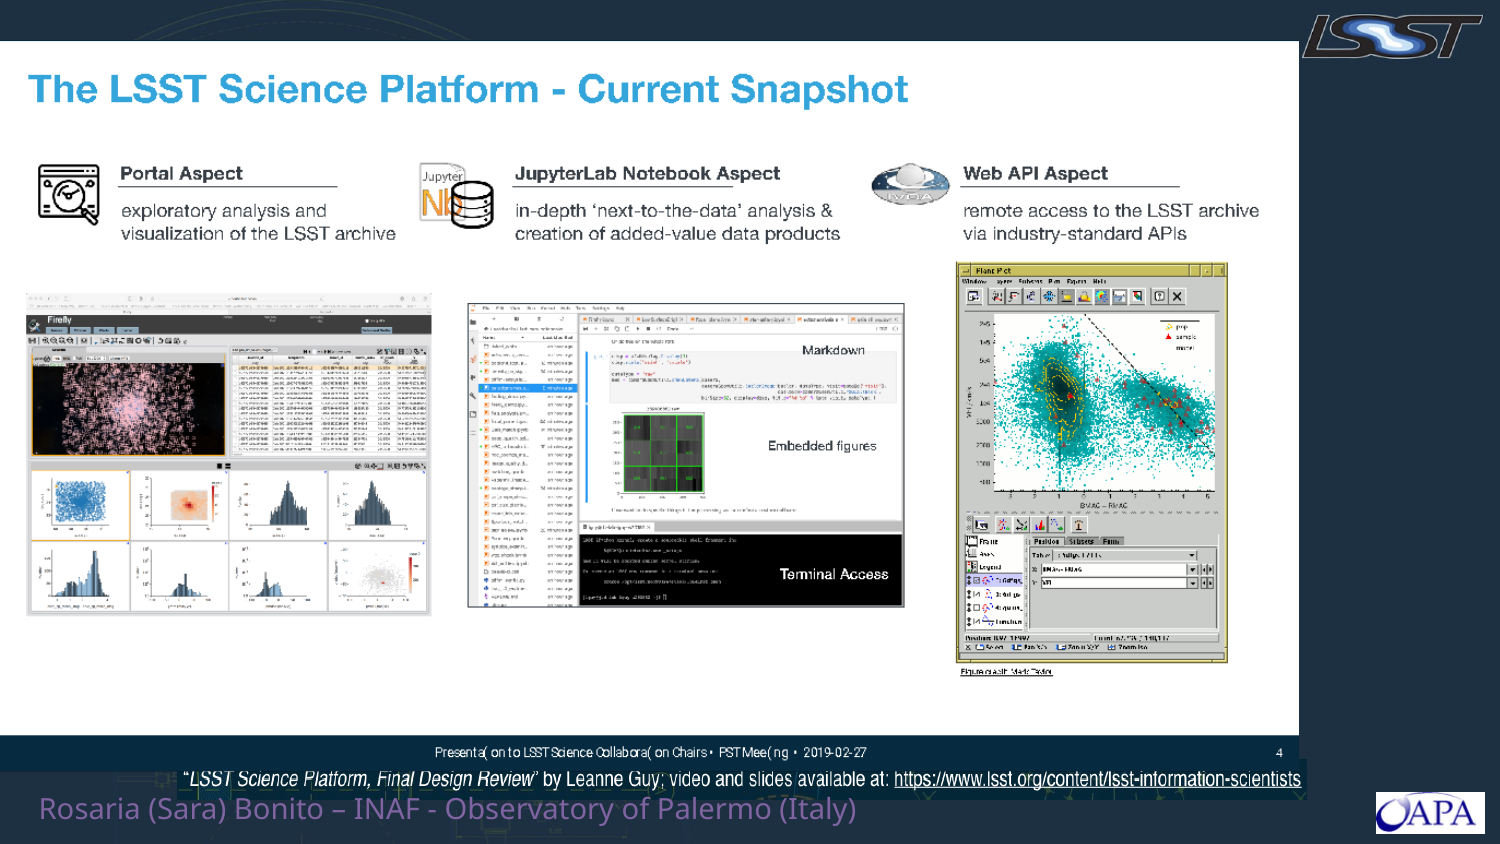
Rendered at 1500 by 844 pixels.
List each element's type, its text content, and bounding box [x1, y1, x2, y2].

picture [0, 0, 1500, 844]
text_box LSST SCIENCE PLATFORM [163, 33, 1205, 38]
